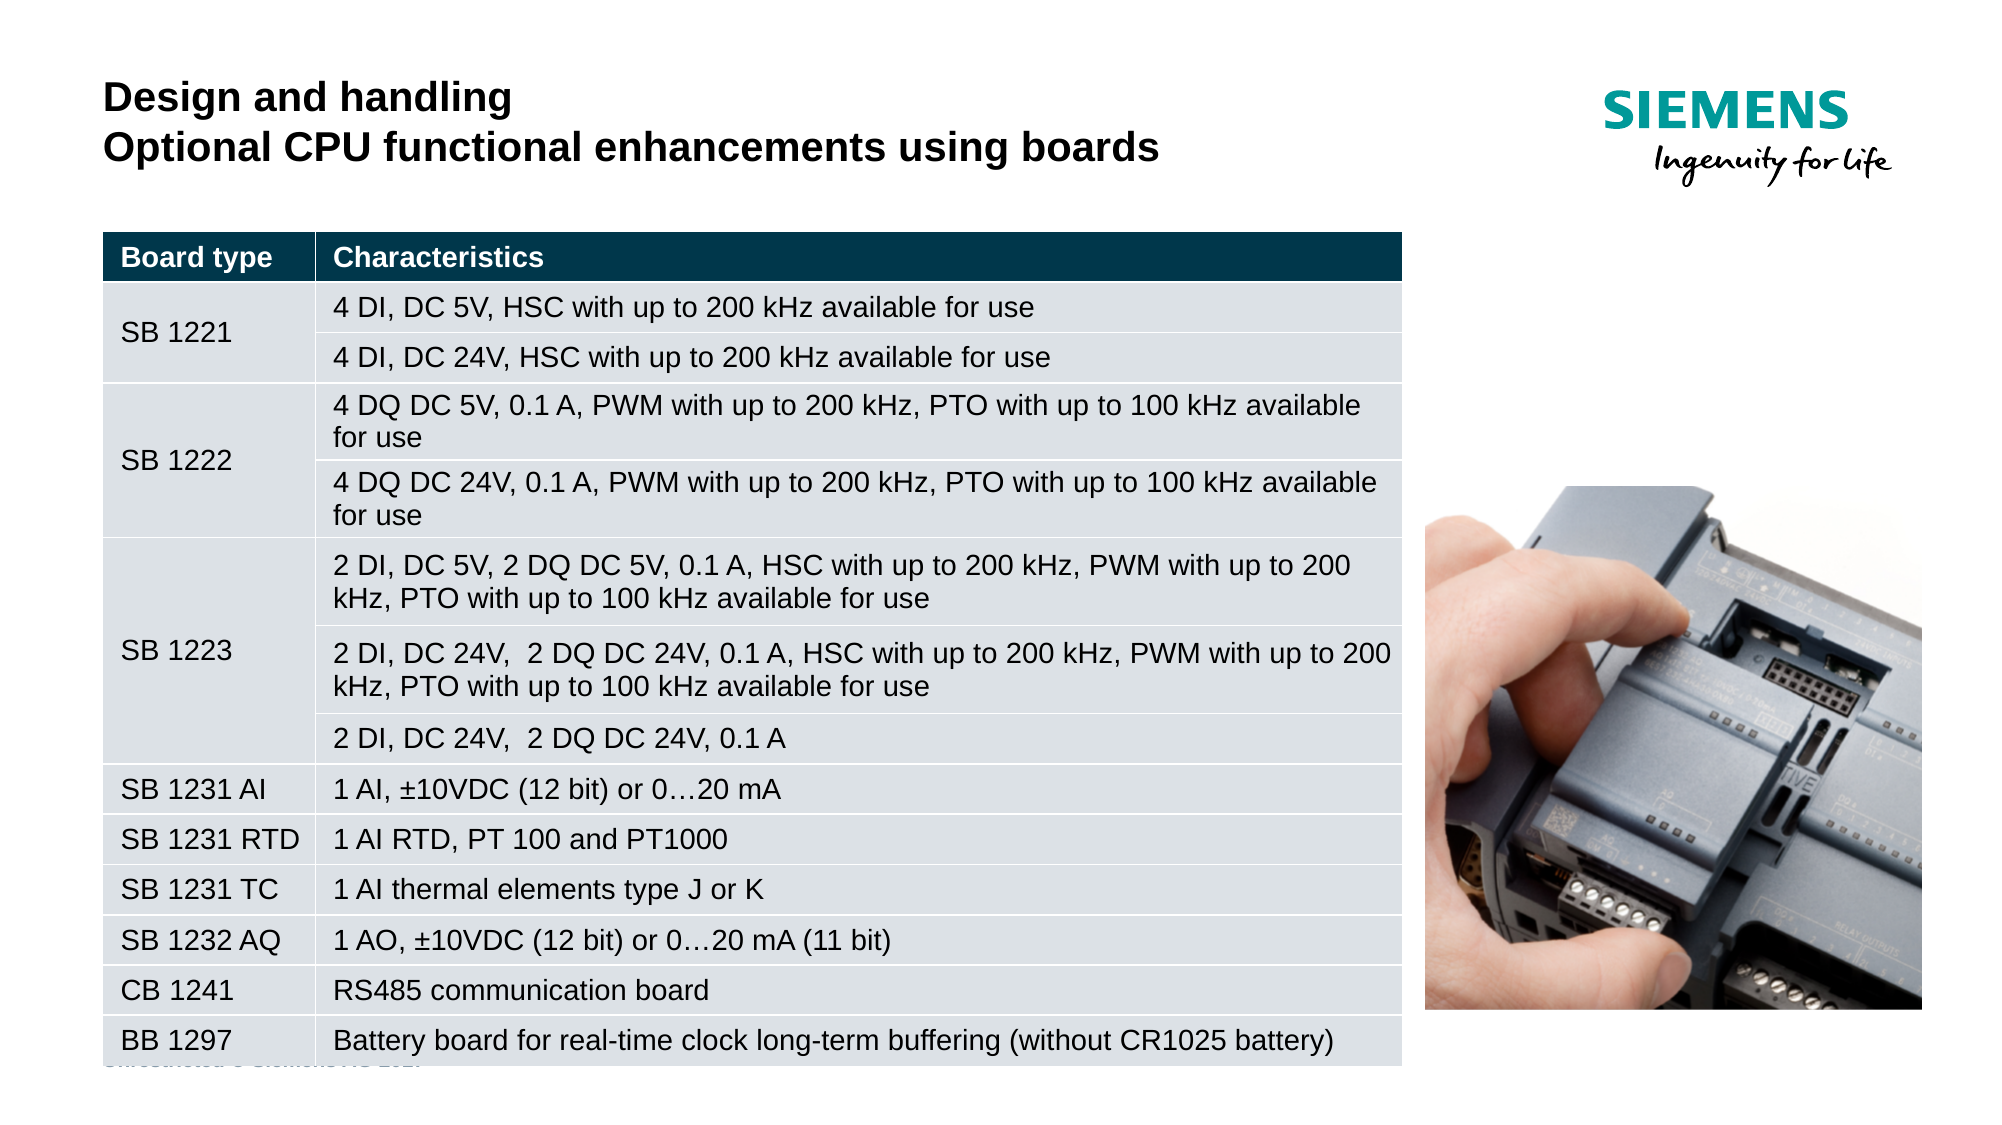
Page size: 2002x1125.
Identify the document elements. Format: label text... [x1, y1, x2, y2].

table_cell 1 AI RTD, PT 100 and PT1000 [316, 815, 1402, 864]
table_cell 1 AI thermal elements type J or K [316, 865, 1402, 914]
table_header Characteristics [316, 232, 1402, 281]
table_cell SB 1231 AI [103, 765, 315, 813]
table_cell 1 AI, ±10VDC (12 bit) or 0…20 mA [316, 765, 1402, 813]
table_cell SB 1231 TC [103, 865, 315, 914]
table_cell SB 1222 [103, 384, 315, 537]
table_cell 2 DI, DC 24V, 2 DQ DC 24V, 0.1 A [316, 714, 1402, 763]
table_header Board type [103, 232, 315, 281]
table_cell SB 1231 RTD [103, 815, 315, 864]
picture [1425, 486, 1923, 1010]
table_cell 4 DQ DC 24V, 0.1 A, PWM with up to 200 kHz, PTO with up to 100 kHz available for use [316, 461, 1402, 537]
table_cell 4 DQ DC 5V, 0.1 A, PWM with up to 200 kHz, PTO with up to 100 kHz available for use [316, 384, 1402, 459]
table_cell RS485 communication board [316, 966, 1402, 1014]
table_cell 4 DI, DC 24V, HSC with up to 200 kHz available for use [316, 333, 1402, 382]
table_cell 2 DI, DC 5V, 2 DQ DC 5V, 0.1 A, HSC with up to 200 kHz, PWM with up to 200 kHz, PTO with up to 100 kHz available for use [316, 538, 1402, 625]
table_cell BB 1297 [103, 1016, 315, 1066]
table_cell 2 DI, DC 24V, 2 DQ DC 24V, 0.1 A, HSC with up to 200 kHz, PWM with up to 200 kHz, PTO with up to 100 kHz available for use [316, 626, 1402, 713]
table_cell 1 AO, ±10VDC (12 bit) or 0…20 mA (11 bit) [316, 916, 1402, 964]
table_cell SB 1232 AQ [103, 916, 315, 964]
table_cell Battery board for real-time clock long-term buffering (without CR1025 battery) [316, 1016, 1402, 1066]
table_cell CB 1241 [103, 966, 315, 1014]
title Design and handling Optional CPU functional enhancements using boards [102, 68, 1450, 209]
table_cell 4 DI, DC 5V, HSC with up to 200 kHz available for use [316, 283, 1402, 332]
table_cell SB 1223 [103, 538, 315, 763]
table_cell SB 1221 [103, 283, 315, 382]
